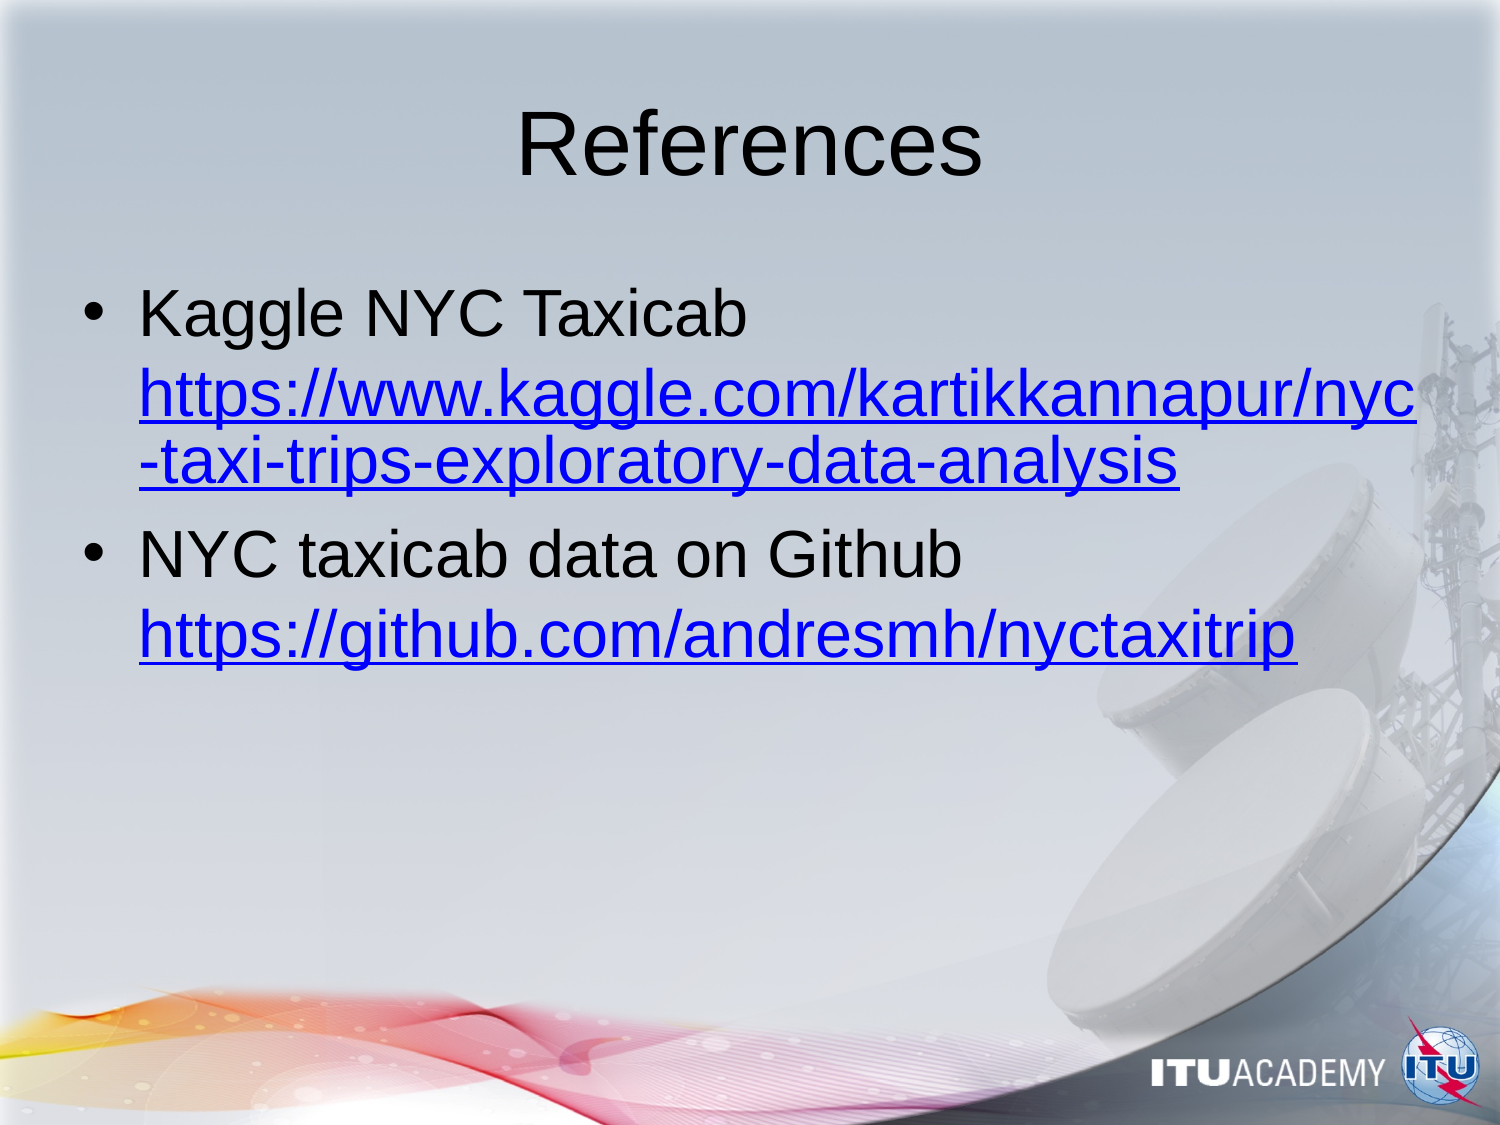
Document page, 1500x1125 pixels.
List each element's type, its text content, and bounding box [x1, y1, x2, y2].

list Kaggle NYC Taxicab https://www.kaggle.com/kartikkannapur/nyc-taxi-trips-exploratory-data-analysis NYC taxicab data on Github https://github.com/andresmh/nyctaxitrip [74, 261, 1426, 1006]
title References [74, 44, 1426, 234]
picture [0, 0, 1500, 1125]
